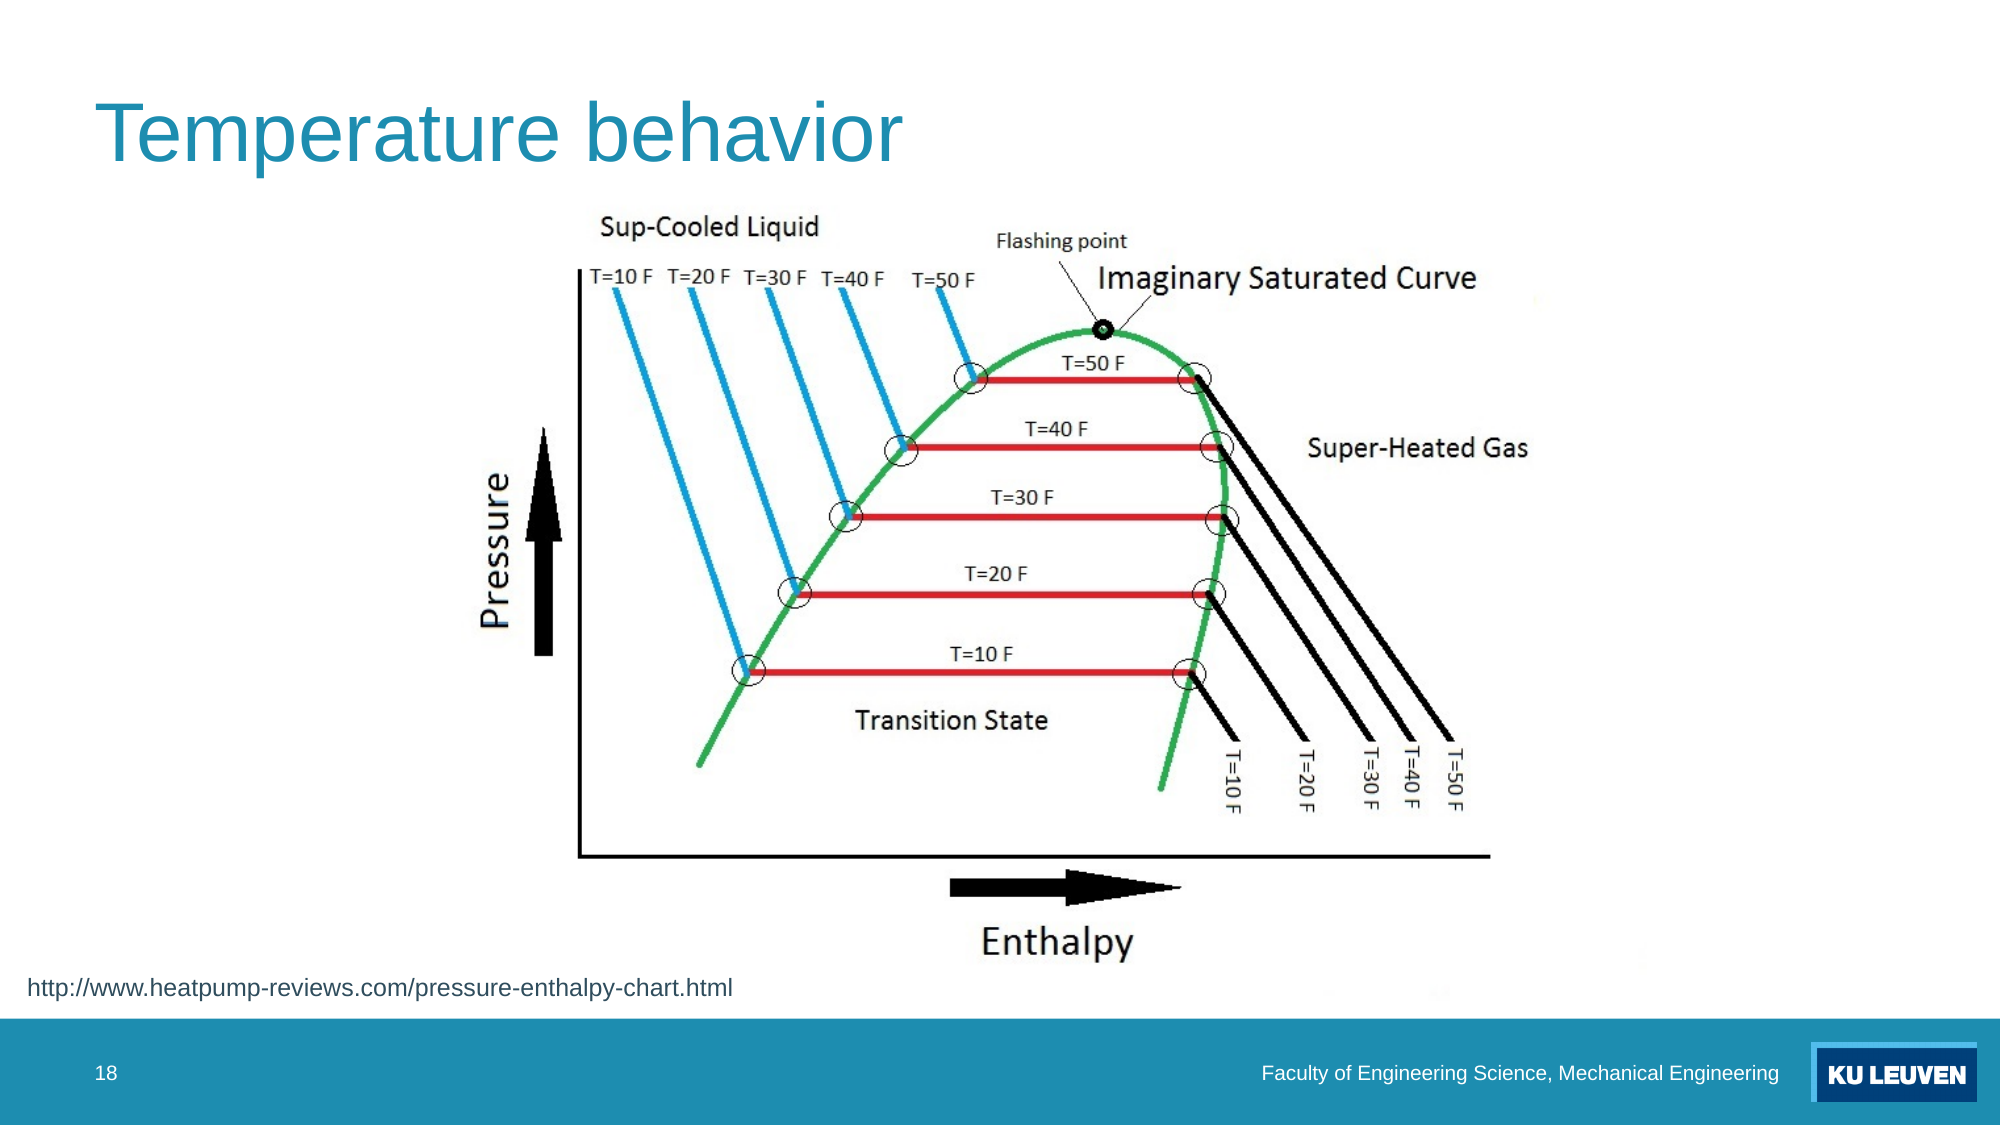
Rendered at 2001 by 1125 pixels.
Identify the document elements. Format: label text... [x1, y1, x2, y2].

picture [461, 185, 1647, 1001]
title Temperature behavior [94, 33, 1906, 223]
text_box http://www.heatpump-reviews.com/pressure-enthalpy-chart.html [12, 963, 1013, 1009]
footer Faculty of Engineering Science, Mechanical Engineering [989, 1018, 1809, 1125]
picture [1811, 1042, 1977, 1102]
slide_number 18 [94, 1018, 201, 1125]
